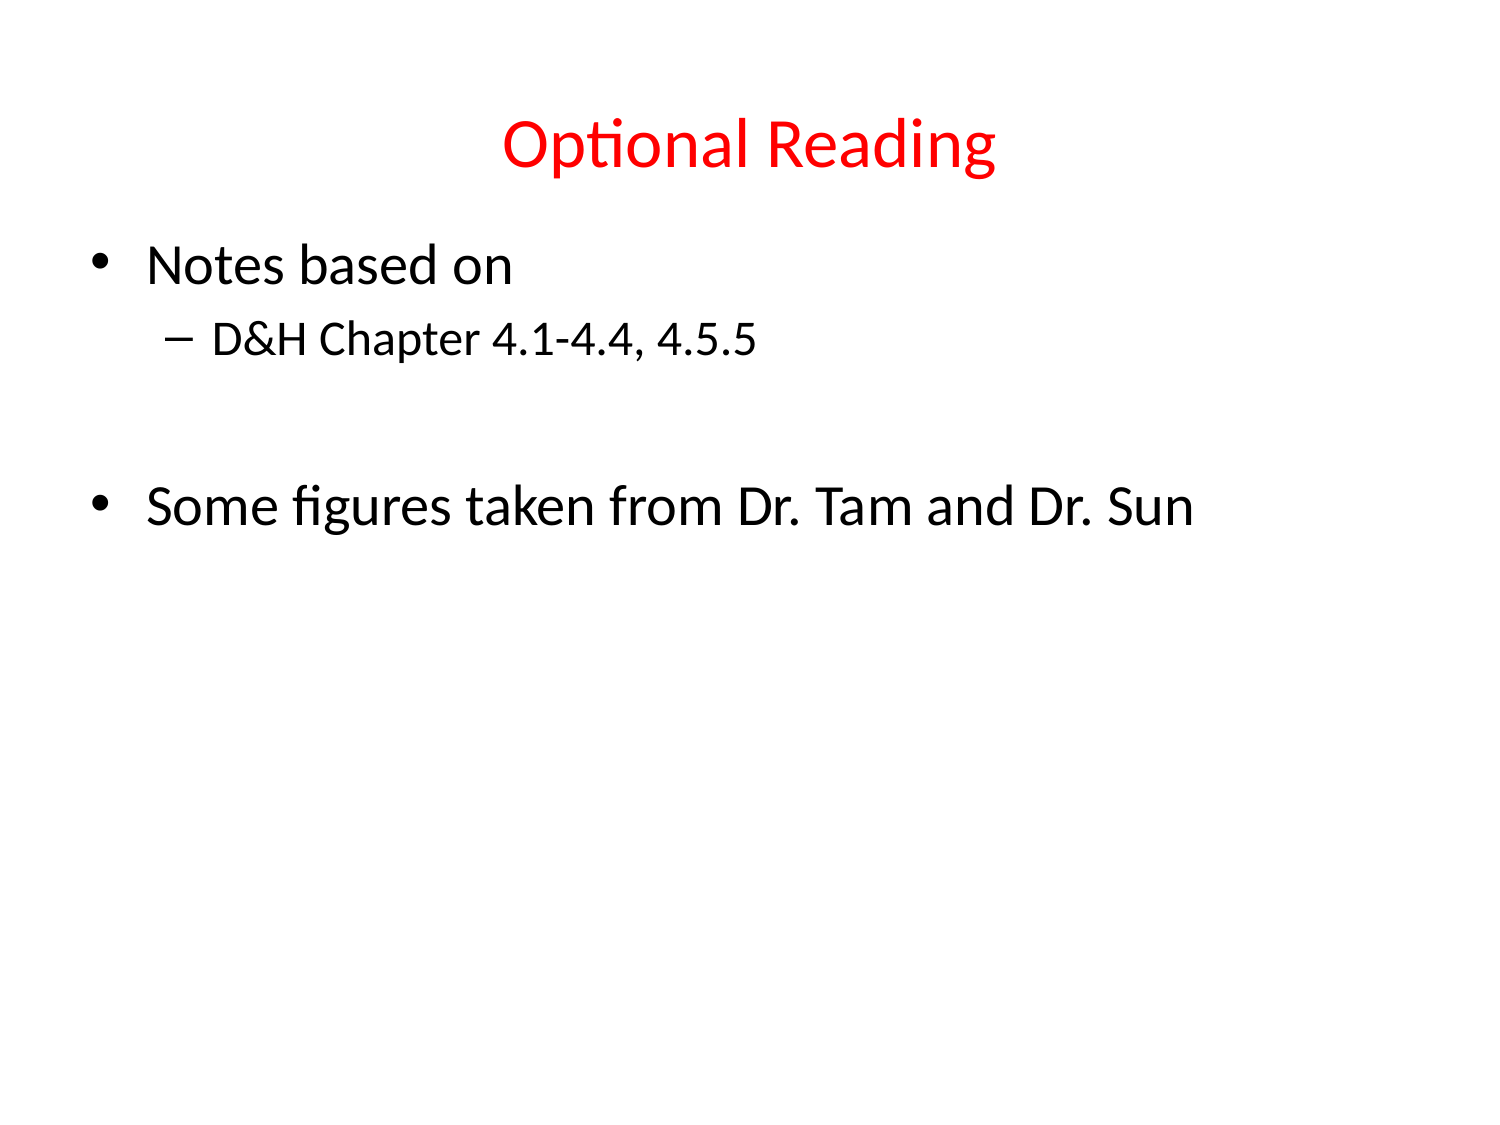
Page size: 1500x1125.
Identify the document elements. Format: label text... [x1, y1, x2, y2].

list Notes based on D&H Chapter 4.1-4.4, 4.5.5 Some figures taken from Dr. Tam and Dr. Sun [75, 218, 1425, 961]
title Optional Reading [75, 45, 1425, 218]
